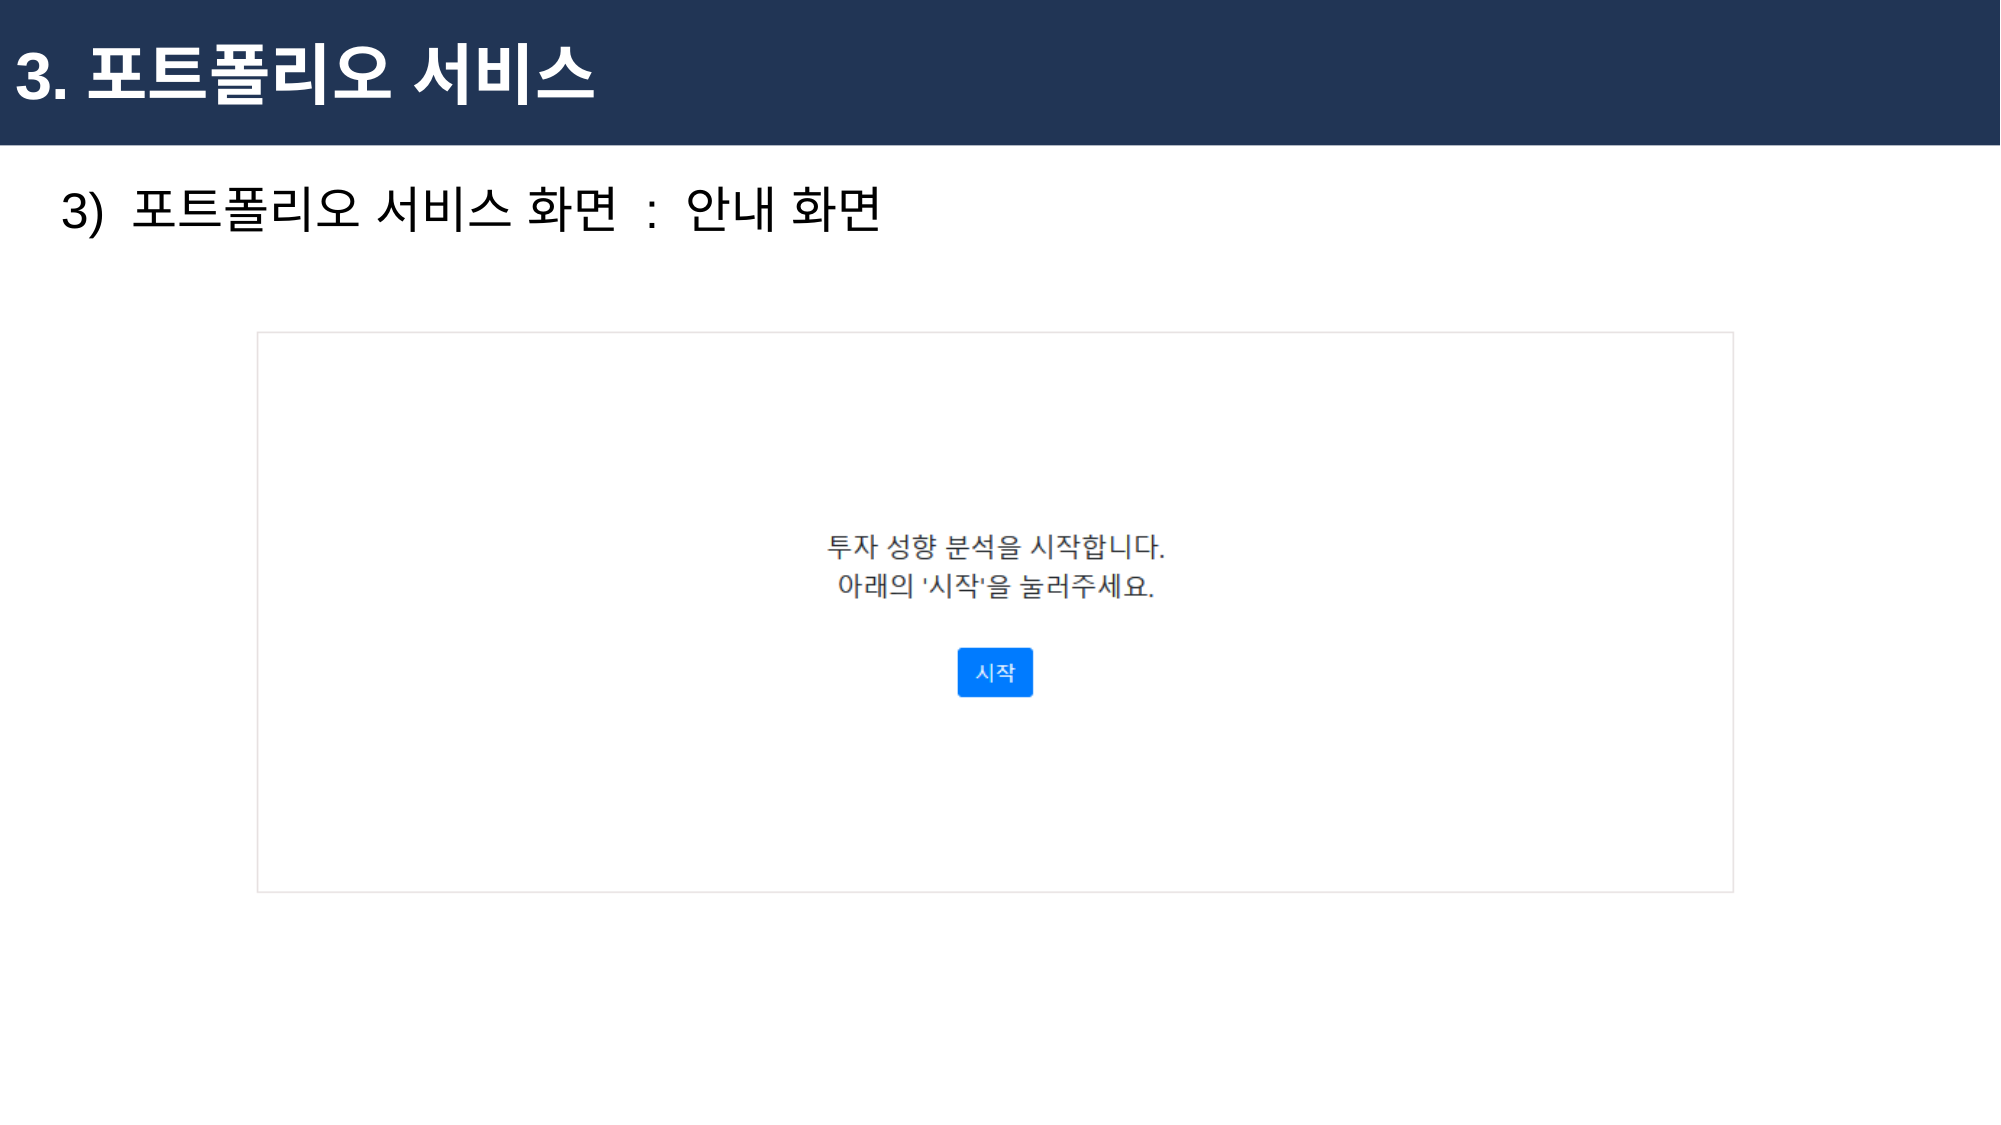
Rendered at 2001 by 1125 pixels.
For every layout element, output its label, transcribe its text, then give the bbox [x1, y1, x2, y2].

picture [230, 313, 1769, 913]
text_box 3) 포트폴리오 서비스 화면 : 안내 화면 [45, 170, 1146, 246]
text_box 3.포트폴리오 서비스 [0, 0, 2000, 146]
